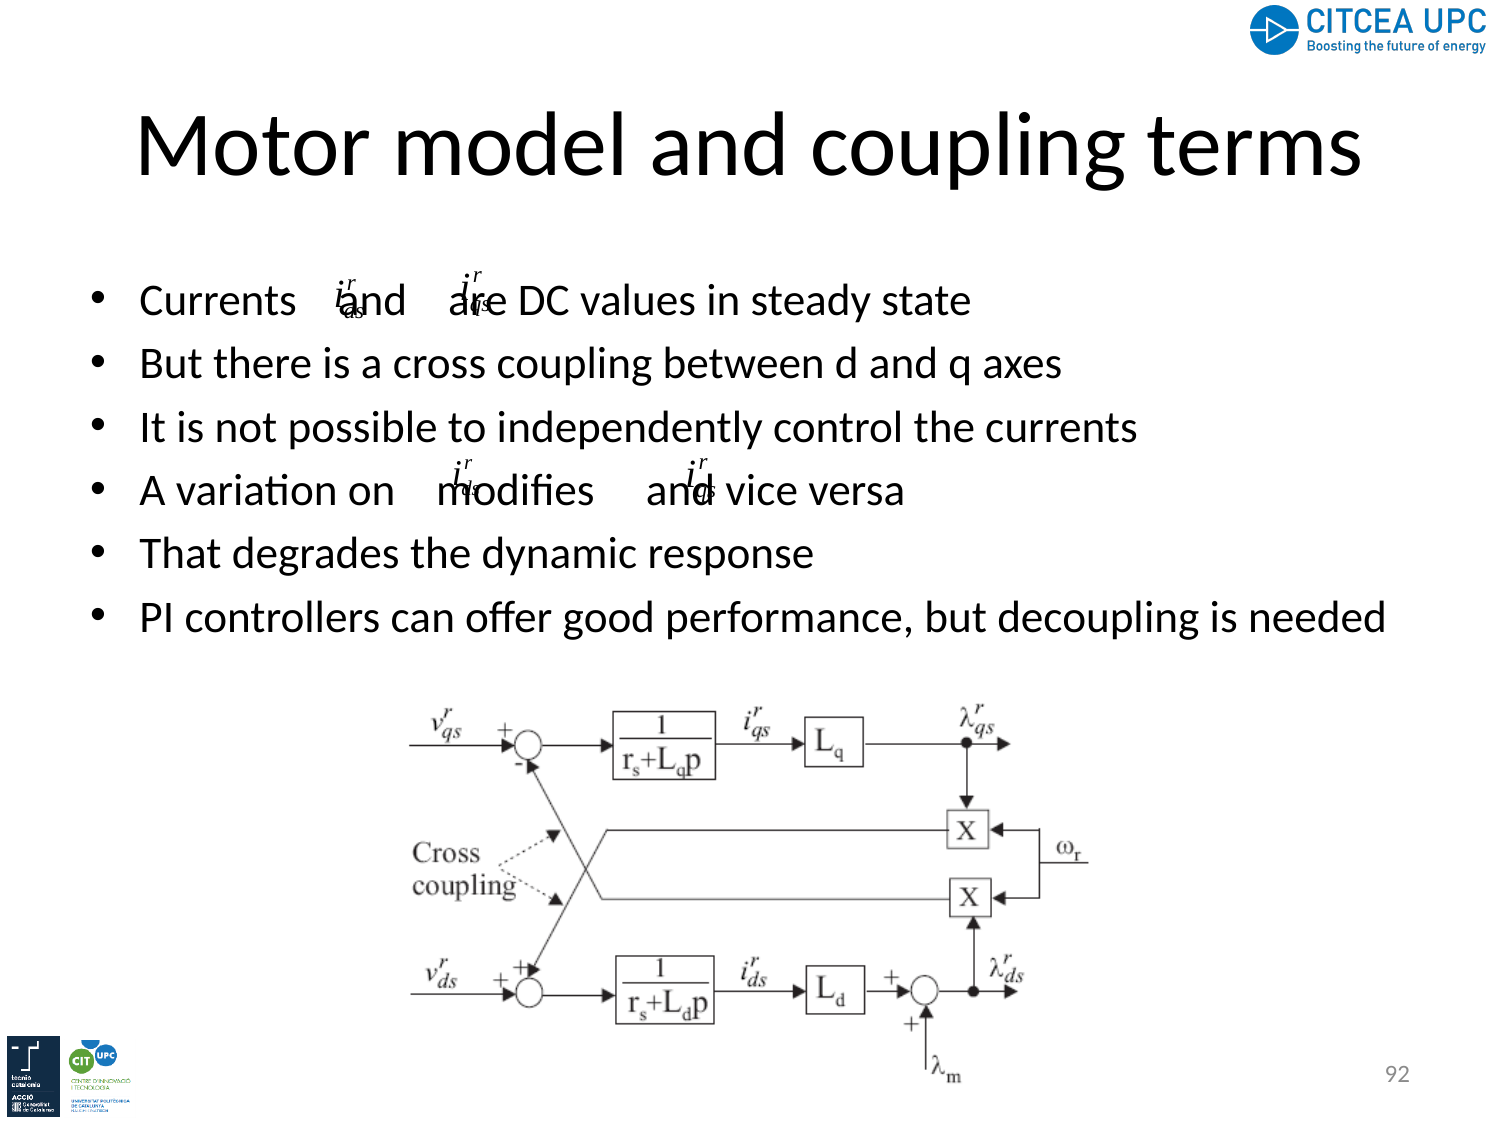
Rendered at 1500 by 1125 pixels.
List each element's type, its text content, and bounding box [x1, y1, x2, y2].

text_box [680, 444, 724, 512]
picture [1250, 5, 1497, 60]
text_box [328, 264, 373, 329]
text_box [447, 446, 488, 505]
slide_number 92 [1101, 1042, 1425, 1103]
picture [371, 680, 1099, 1100]
picture [64, 1039, 136, 1118]
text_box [454, 257, 499, 325]
list Currents and are DC values in steady state But there is a cross coupling between d and q axes It is not possible to independently control the currents A variation on modifies and vice versa That degrades the dynamic response PI controllers can offer good performance, but decoupling is needed [75, 262, 1425, 693]
title Motor model and coupling terms [75, 45, 1425, 233]
picture [5, 1034, 61, 1118]
